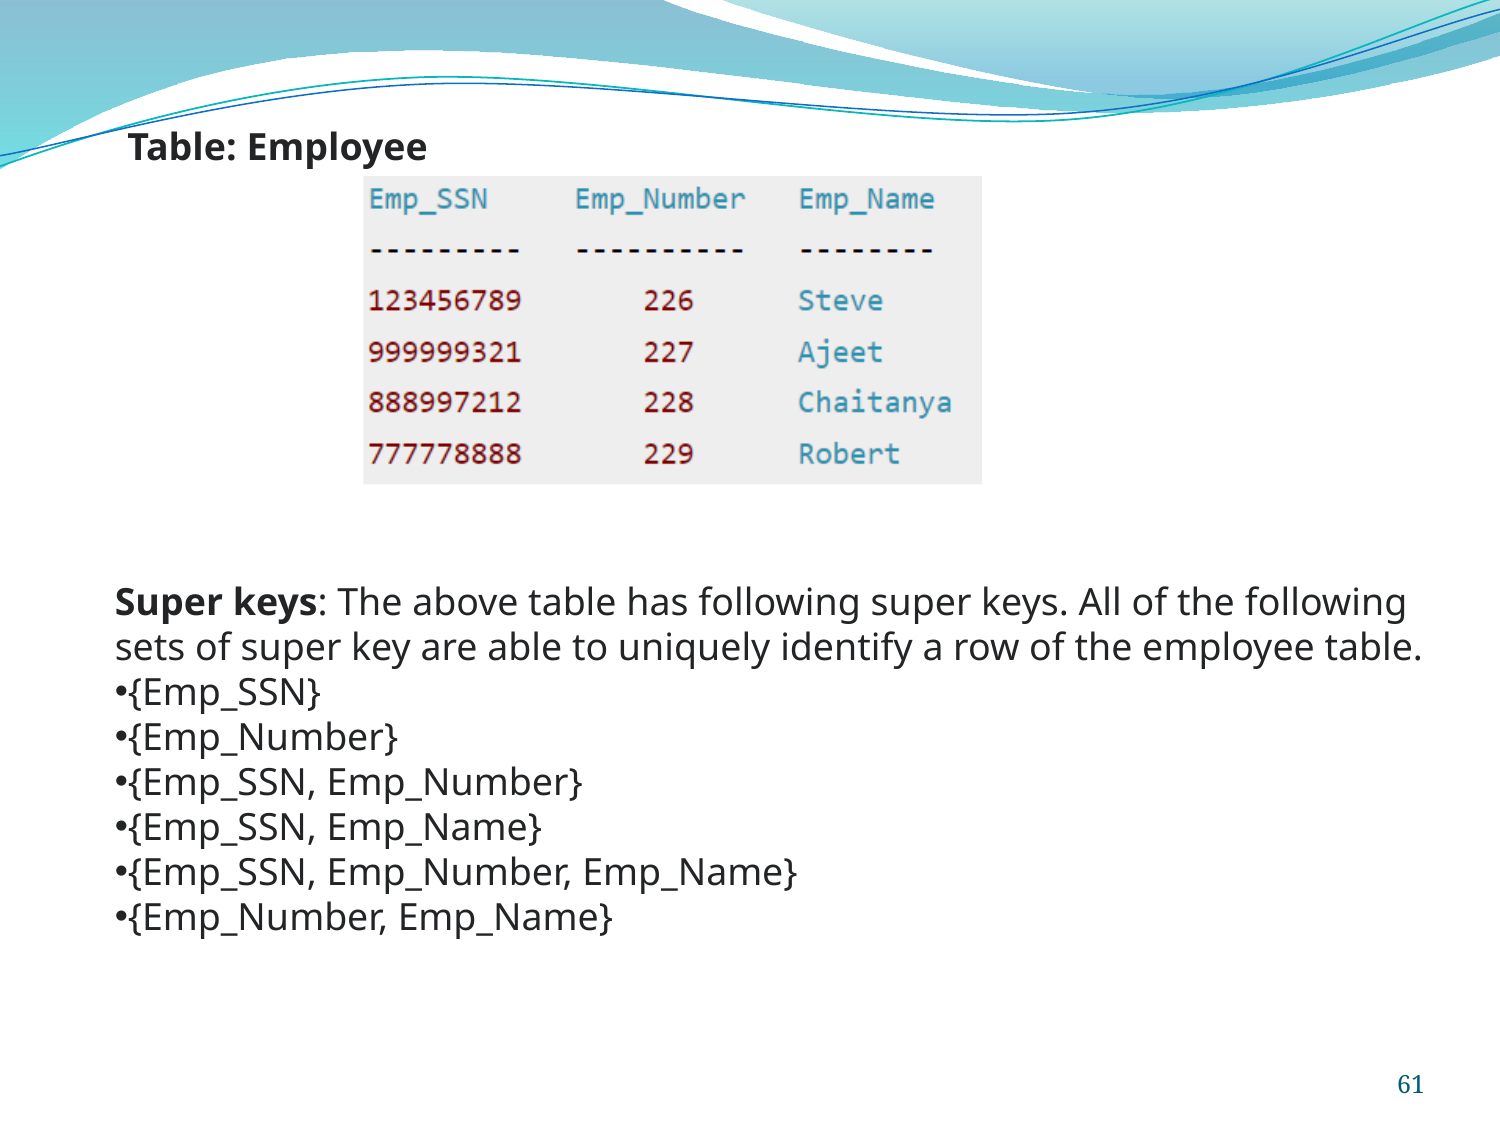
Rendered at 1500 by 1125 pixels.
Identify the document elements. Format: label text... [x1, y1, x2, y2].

text_box Super keys: The above table has following super keys. All of the following sets of super key are able to uniquely identify a row of the employee table. {Emp_SSN} {Emp_Number} {Emp_SSN, Emp_Number} {Emp_SSN, Emp_Name} {Emp_SSN, Emp_Number, Emp_Name} {Emp_Number, Emp_Name} [99, 570, 1475, 945]
text_box Table: Employee [112, 115, 864, 176]
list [362, 175, 982, 497]
slide_number 61 [1299, 1042, 1425, 1103]
